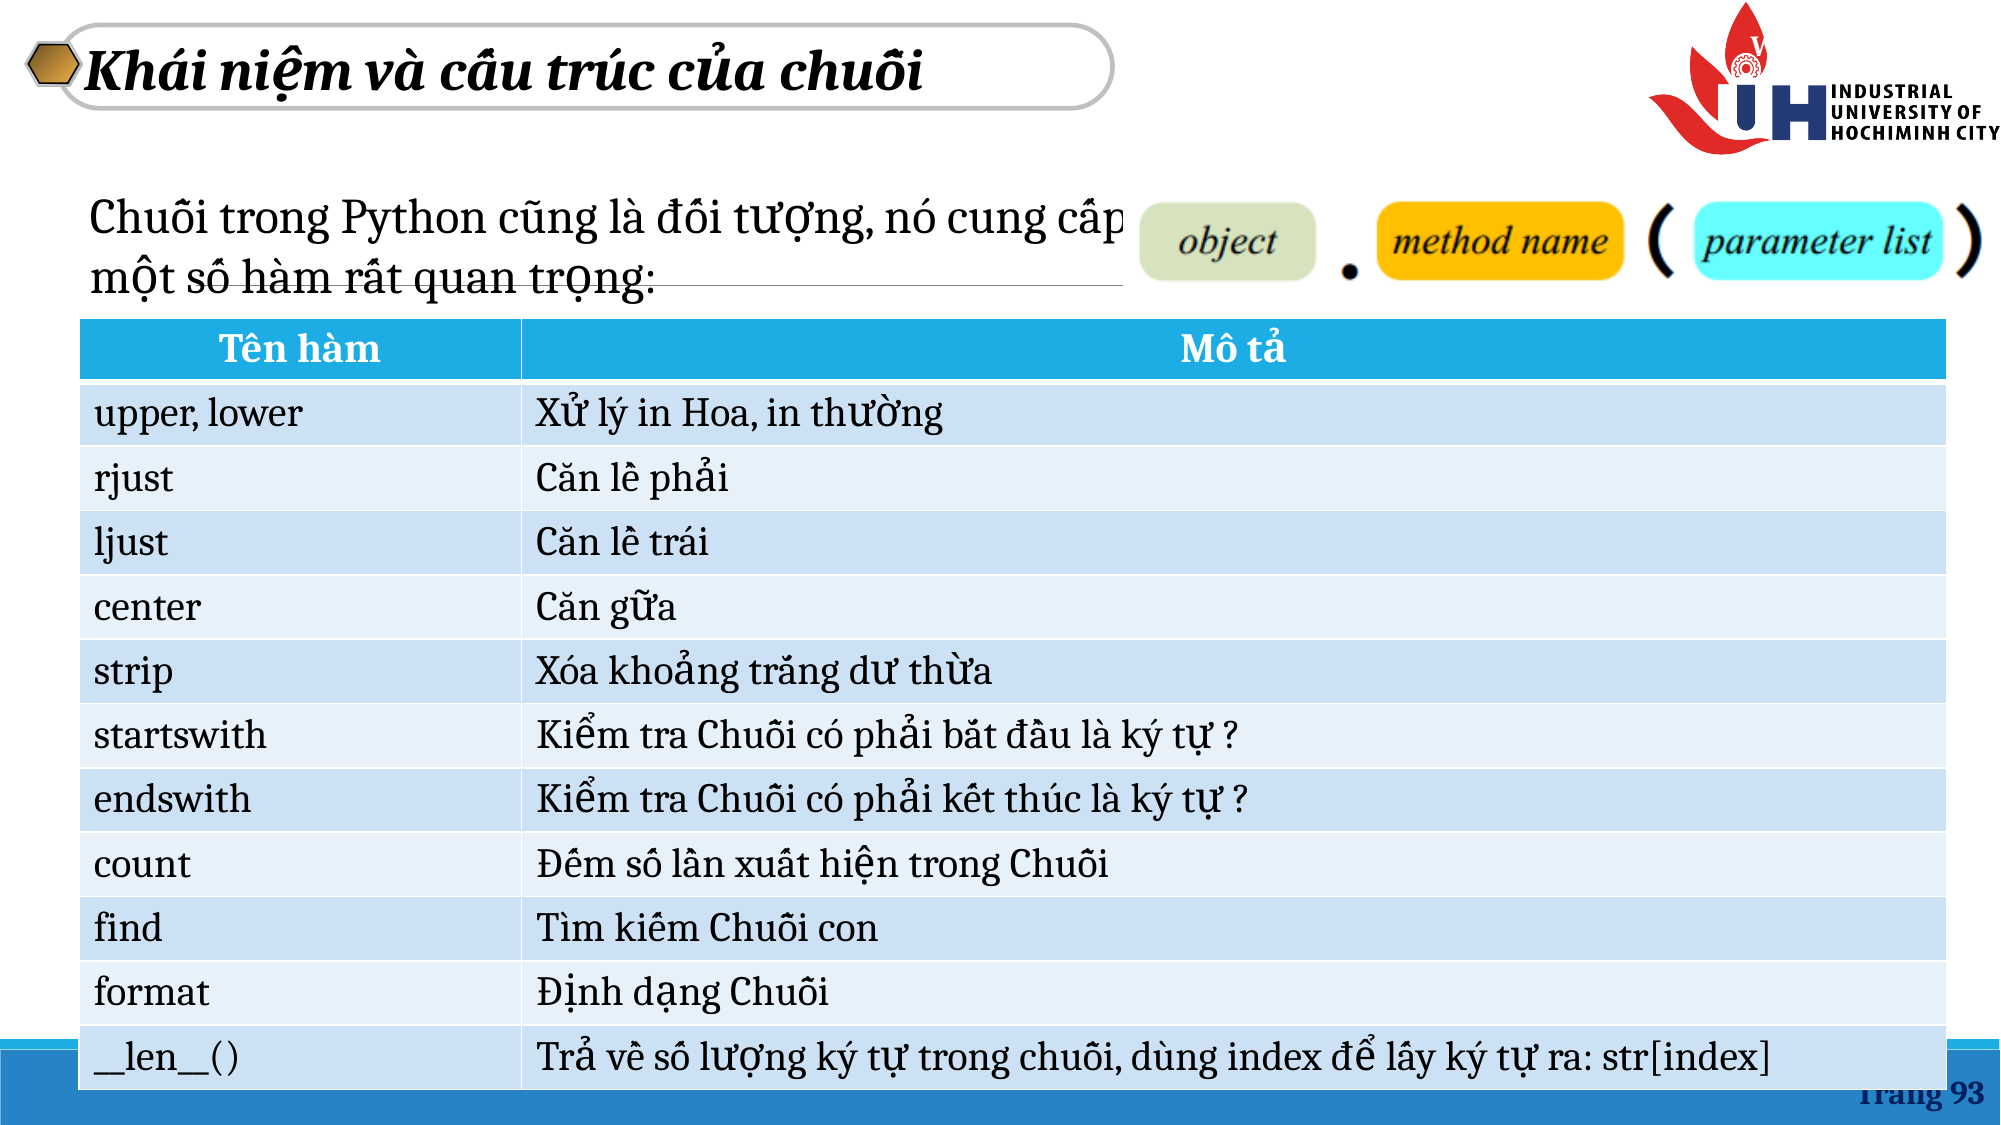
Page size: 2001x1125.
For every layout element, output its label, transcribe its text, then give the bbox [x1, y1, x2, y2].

table_cell Tìm kiếm Chuỗi con [522, 897, 1946, 960]
text_box Chuỗi trong Python cũng là đối tượng, nó cung cấp một số hàm rất quan trọng: [75, 176, 1121, 1038]
table_cell Căn gữa [522, 576, 1946, 638]
table_header Tên hàm [80, 319, 521, 379]
table_cell Đếm số lần xuất hiện trong Chuỗi [522, 833, 1946, 896]
table_cell Kiểm tra Chuỗi có phải kết thúc là ký tự ? [522, 769, 1946, 831]
table_cell Xóa khoảng trắng dư thừa [522, 640, 1946, 703]
table_cell endswith [80, 769, 521, 831]
table_cell Kiểm tra Chuỗi có phải bắt đầu là ký tự ? [522, 704, 1946, 767]
table_cell Trả về số lượng ký tự trong chuỗi, dùng index để lấy ký tự ra: str[index] [522, 1026, 1946, 1089]
table_cell strip [80, 640, 521, 703]
table_cell Xử lý in Hoa, in thường [522, 385, 1946, 445]
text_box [24, 24, 1113, 109]
table_cell Định dạng Chuỗi [522, 962, 1946, 1024]
table_cell __len__() [80, 1026, 521, 1089]
table_cell center [80, 576, 521, 638]
table_cell rjust [80, 447, 521, 510]
picture [1648, 1, 2000, 155]
picture [1123, 168, 2000, 317]
table_cell Căn lề trái [522, 511, 1946, 574]
slide_number Trang 93 [1533, 1060, 2000, 1121]
table_cell ljust [80, 511, 521, 574]
table_cell find [80, 897, 521, 960]
table_cell count [80, 833, 521, 896]
table_cell upper, lower [80, 385, 521, 445]
table_header Mô tả [522, 319, 1946, 379]
table_cell startswith [80, 704, 521, 767]
table_cell Căn lề phải [522, 447, 1946, 510]
table_cell format [80, 962, 521, 1024]
